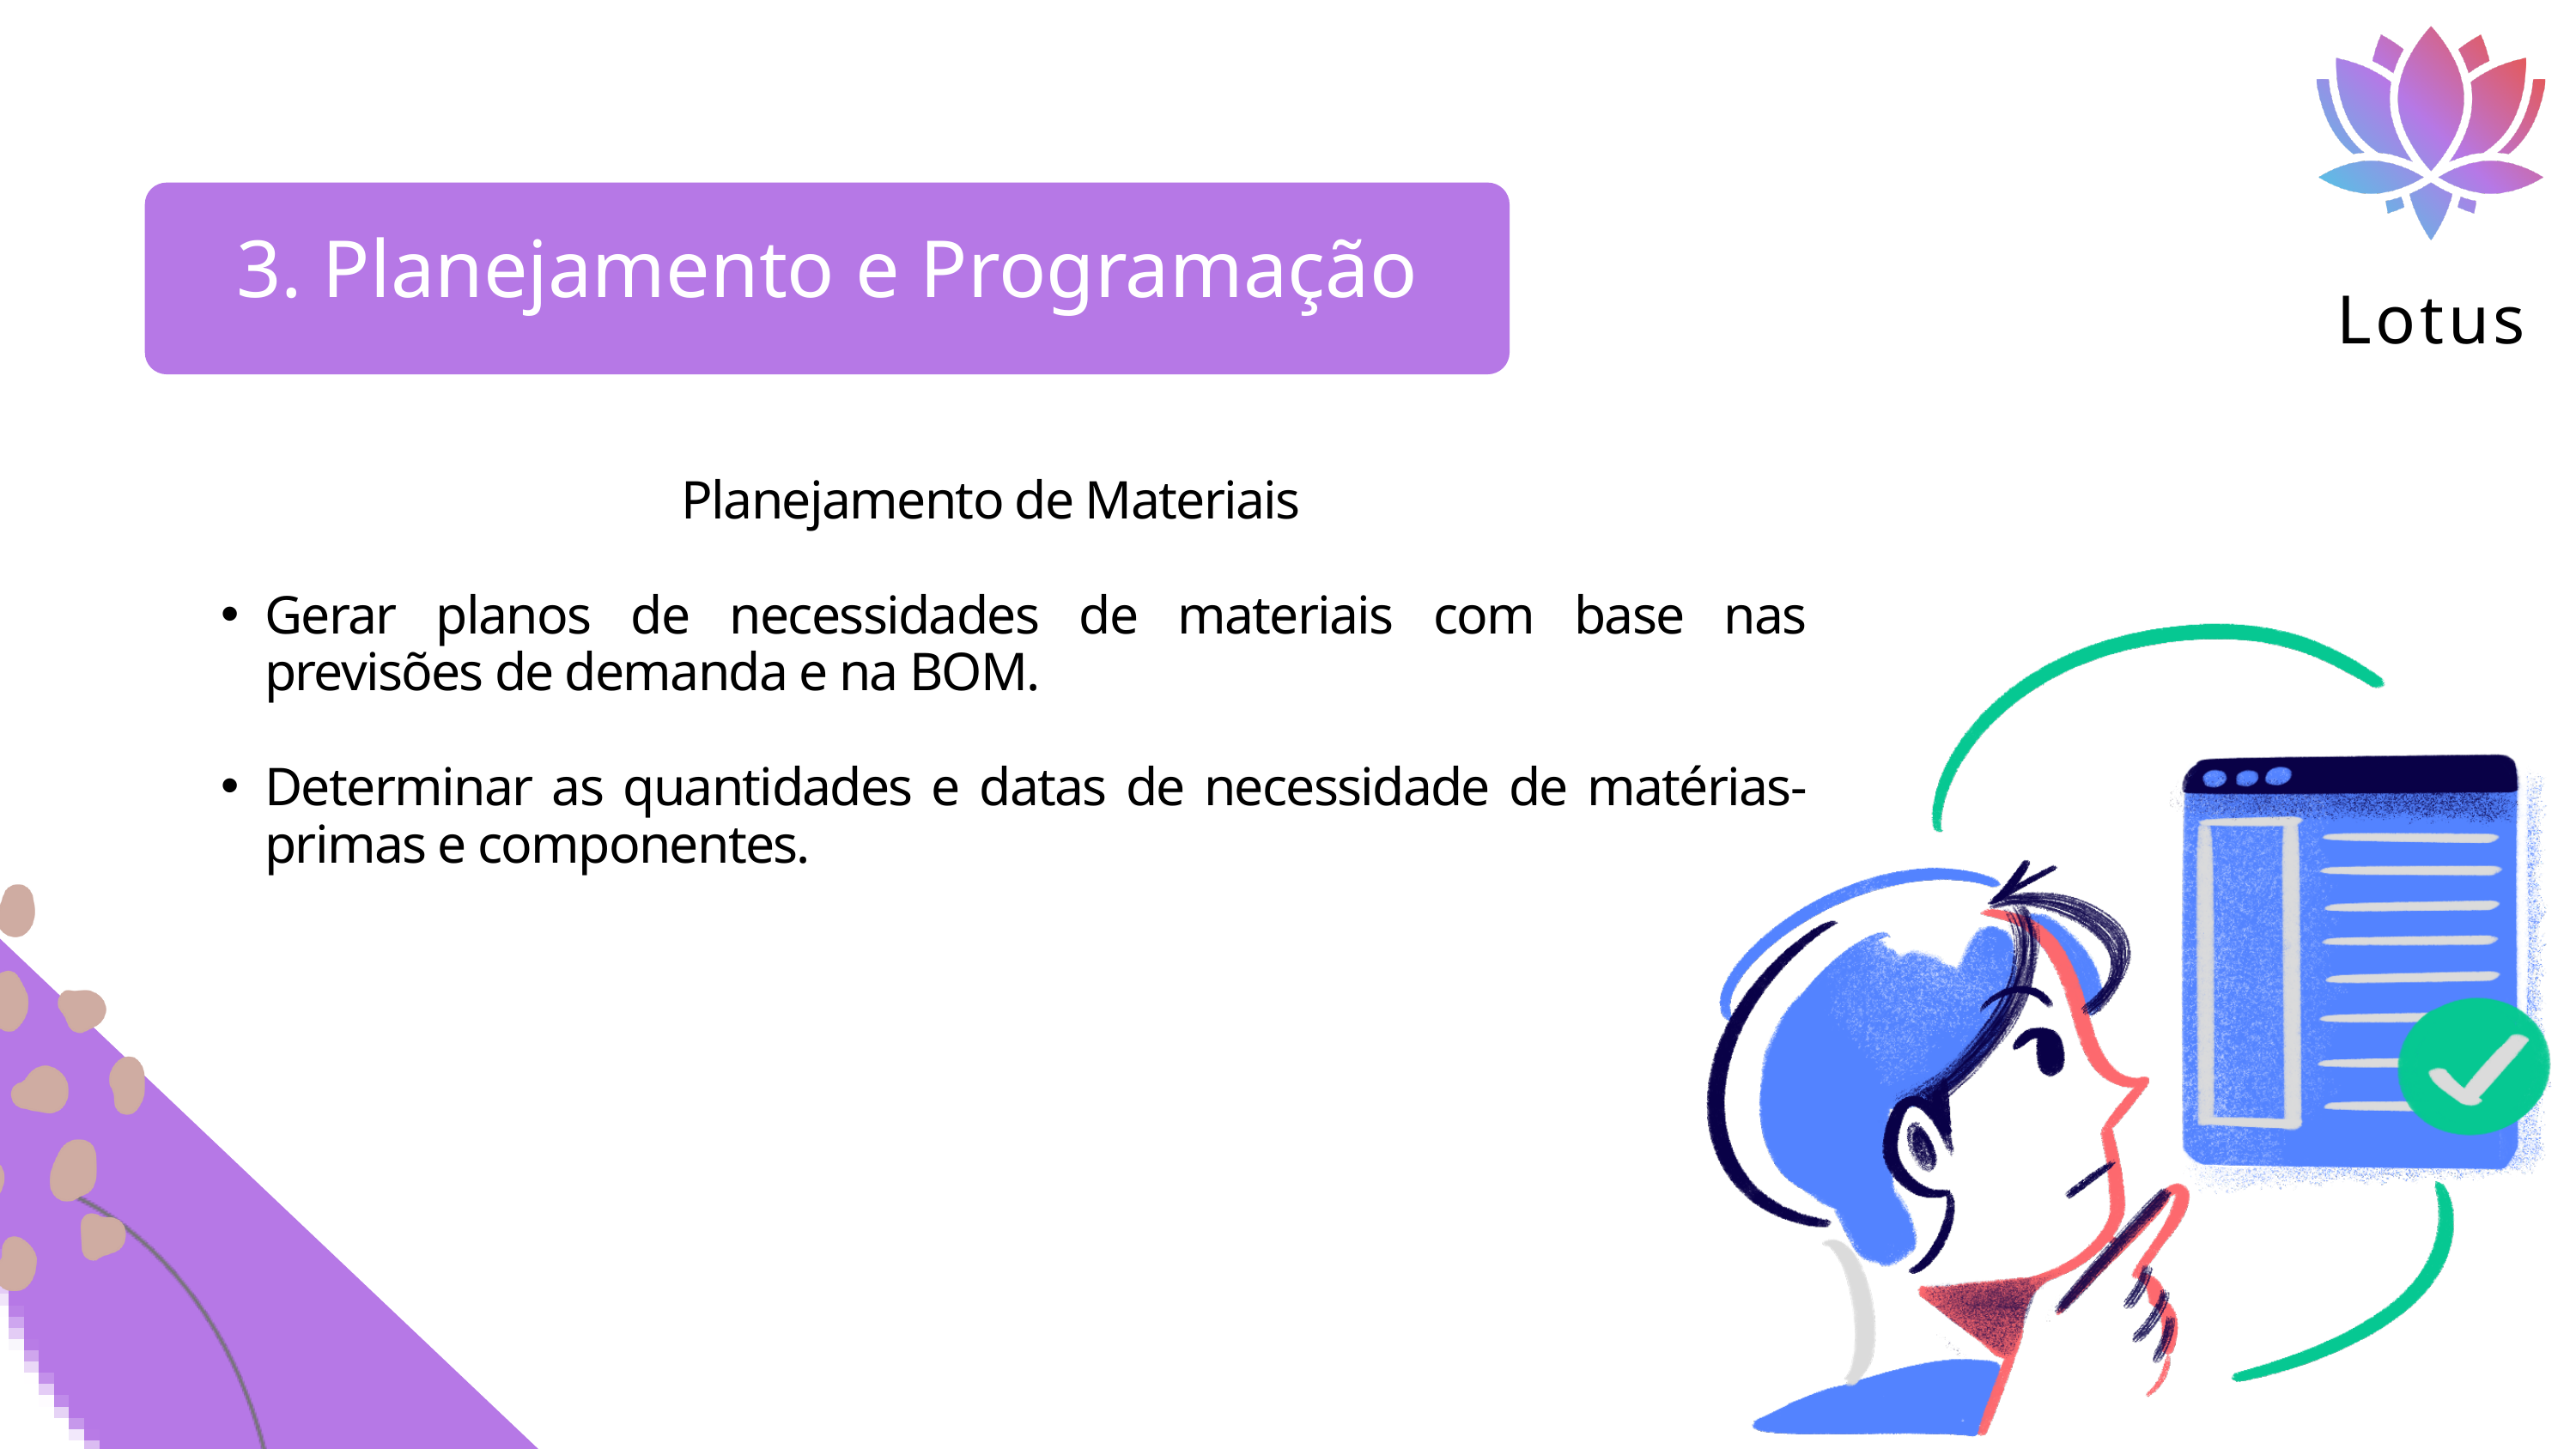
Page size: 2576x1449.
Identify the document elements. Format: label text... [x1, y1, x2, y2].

text_box [145, 1076, 304, 1227]
text_box [0, 1205, 607, 1449]
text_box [144, 182, 1510, 375]
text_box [2303, 26, 2560, 352]
text_box [1705, 614, 2576, 1449]
text_box Planejamento de Materiais Gerar planos de necessidades de materiais com base nas previsões de demanda e na BOM. Determinar as quantidades e datas de necessidade de matérias-primas e componentes. [176, 472, 1806, 931]
text_box [0, 826, 145, 1291]
